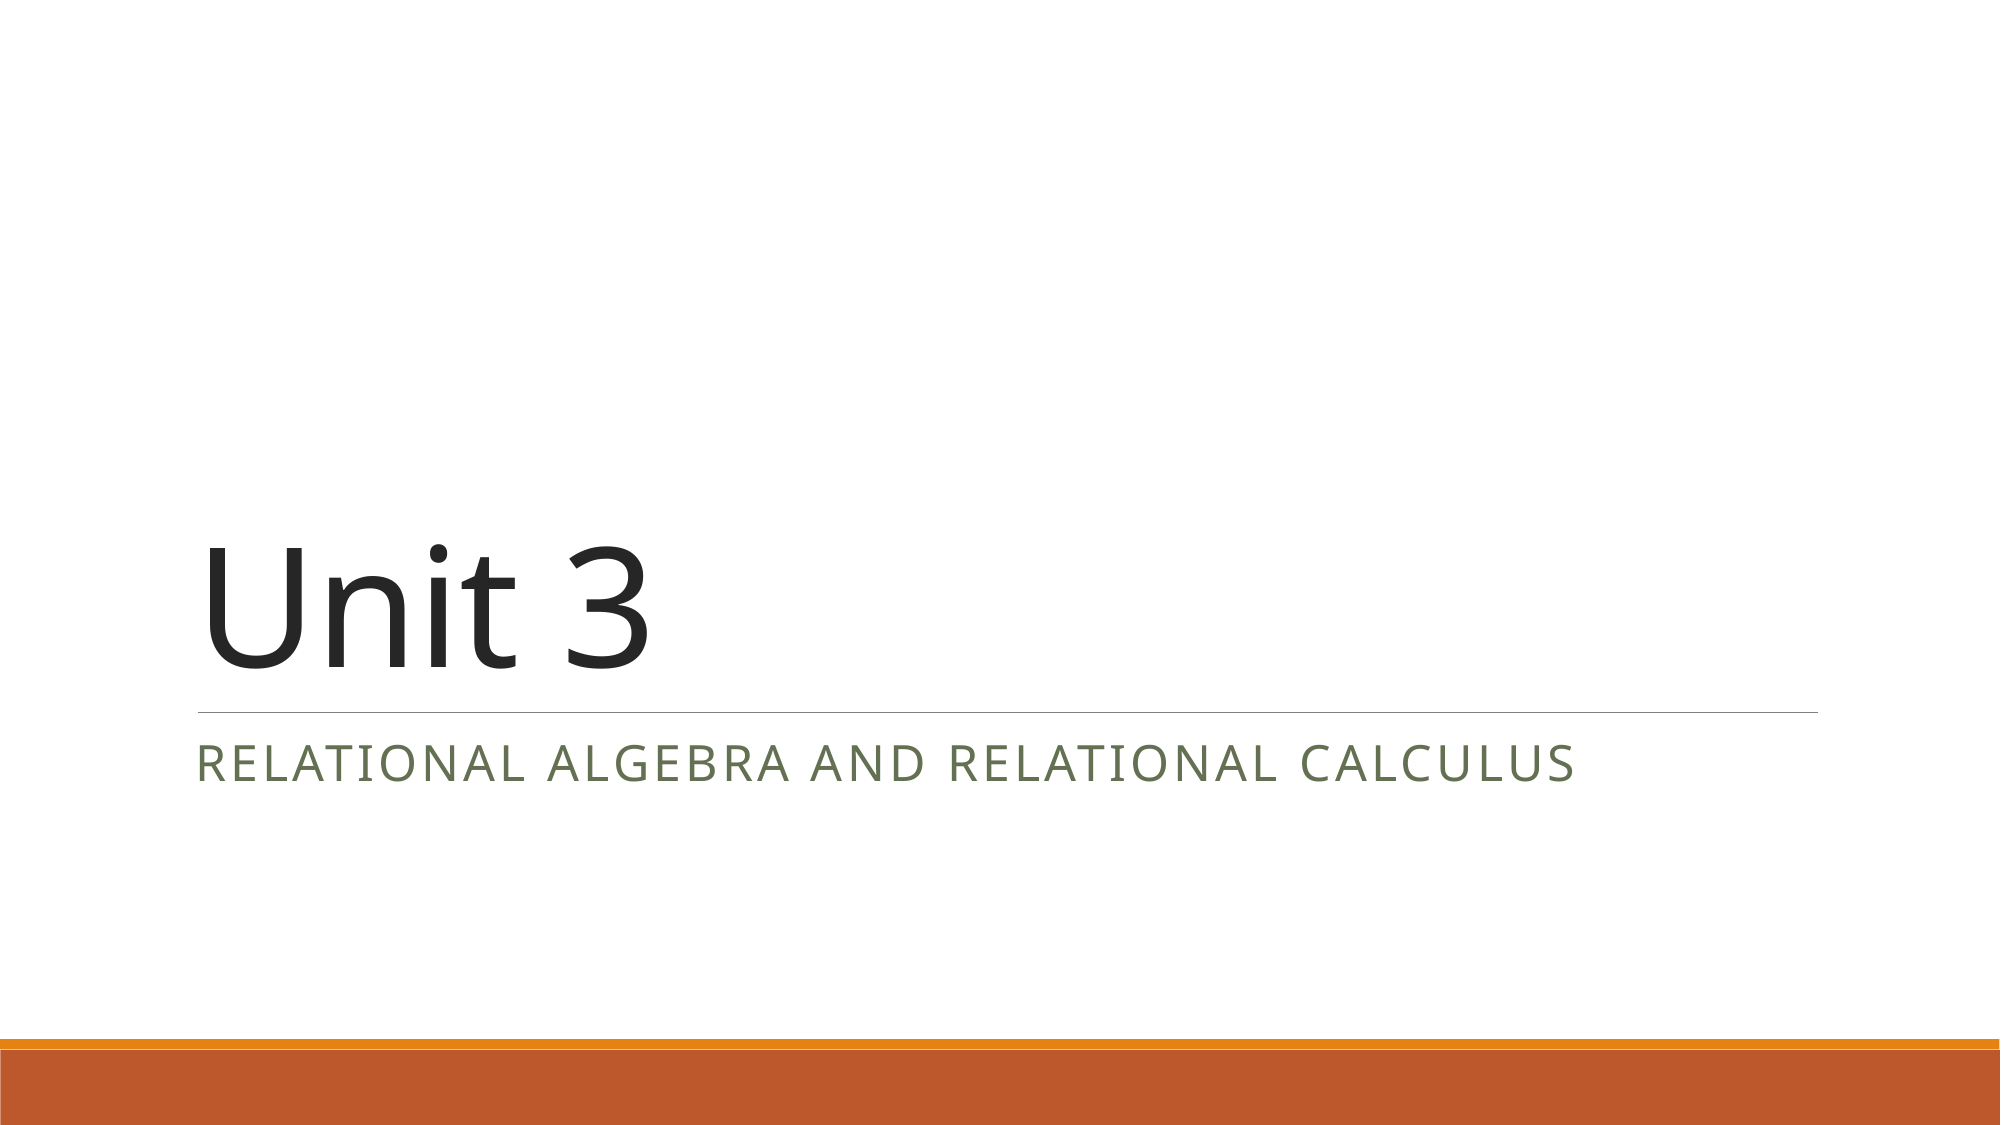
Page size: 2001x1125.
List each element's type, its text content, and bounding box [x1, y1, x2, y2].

title Unit 3 [180, 124, 1830, 710]
subtitle Relational Algebra and Relational Calculus [180, 730, 1831, 919]
